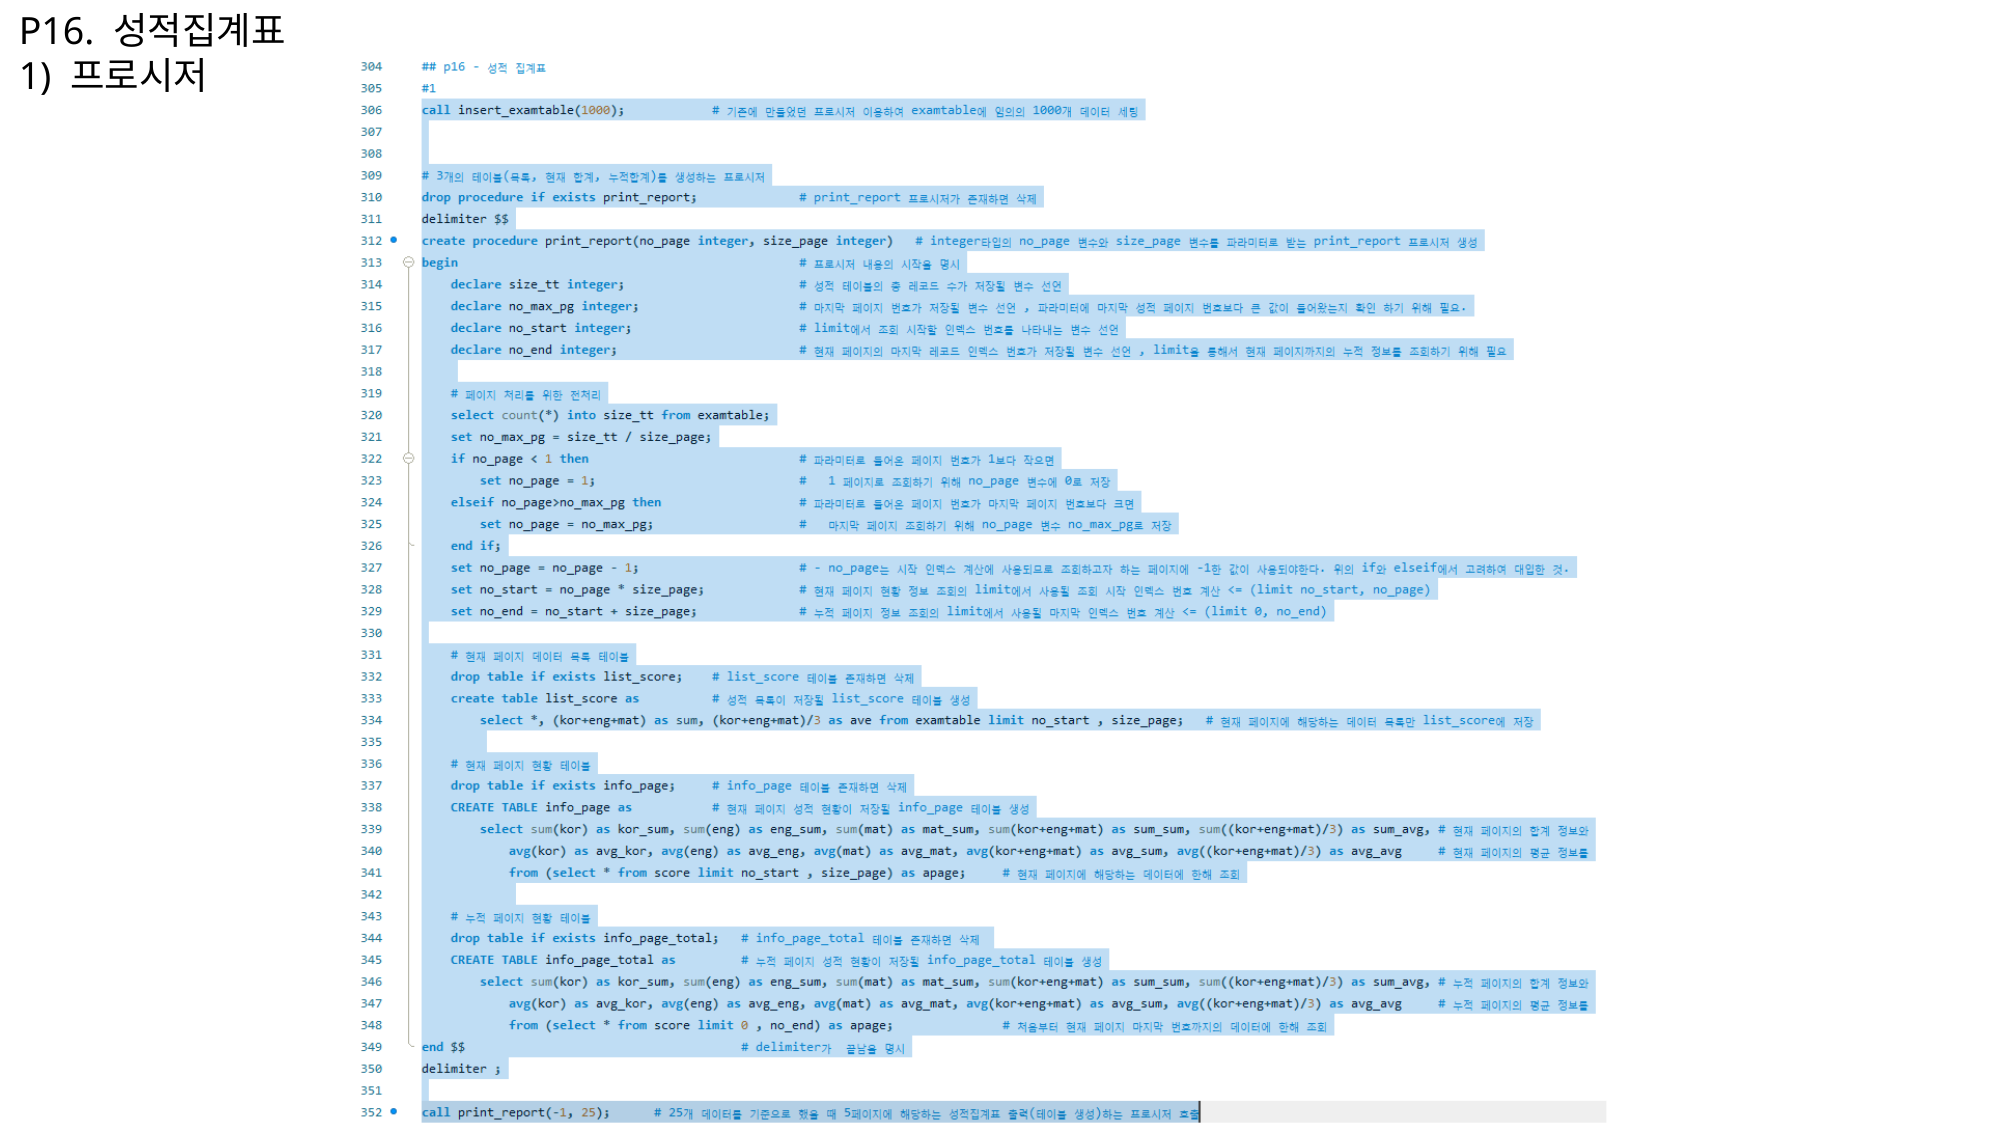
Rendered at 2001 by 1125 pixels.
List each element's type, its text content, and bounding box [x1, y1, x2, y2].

picture [349, 55, 1607, 1125]
text_box P16. 성적집계표 1) 프로시저 [3, 0, 301, 105]
